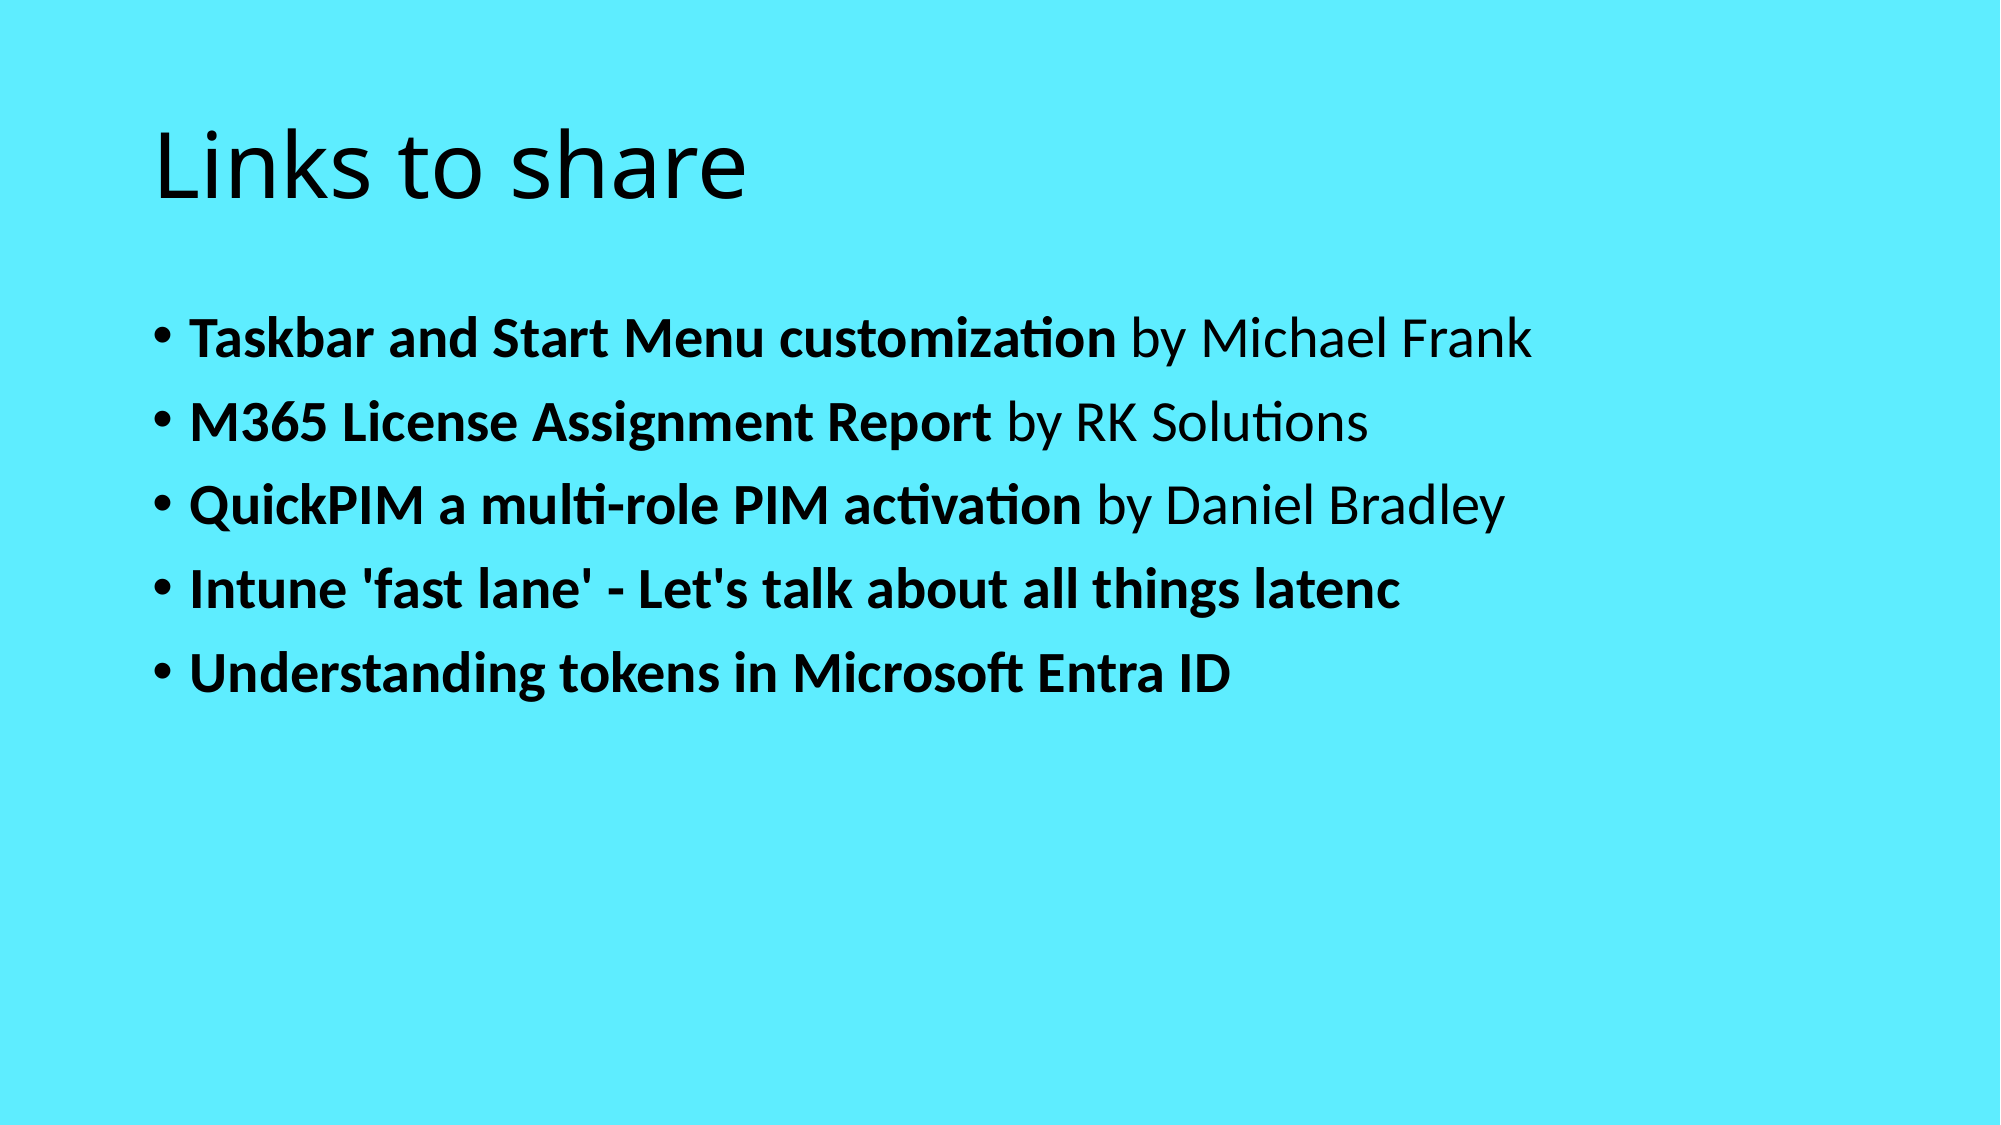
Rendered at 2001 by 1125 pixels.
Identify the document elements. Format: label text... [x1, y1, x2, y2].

list Taskbar and Start Menu customization by Michael Frank M365 License Assignment Report by RK Solutions QuickPIM a multi-role PIM activation by Daniel Bradley Intune 'fast lane' - Let's talk about all things latenc Understanding tokens in Microsoft Entra ID [137, 299, 1863, 1014]
title Links to share [137, 59, 1863, 278]
